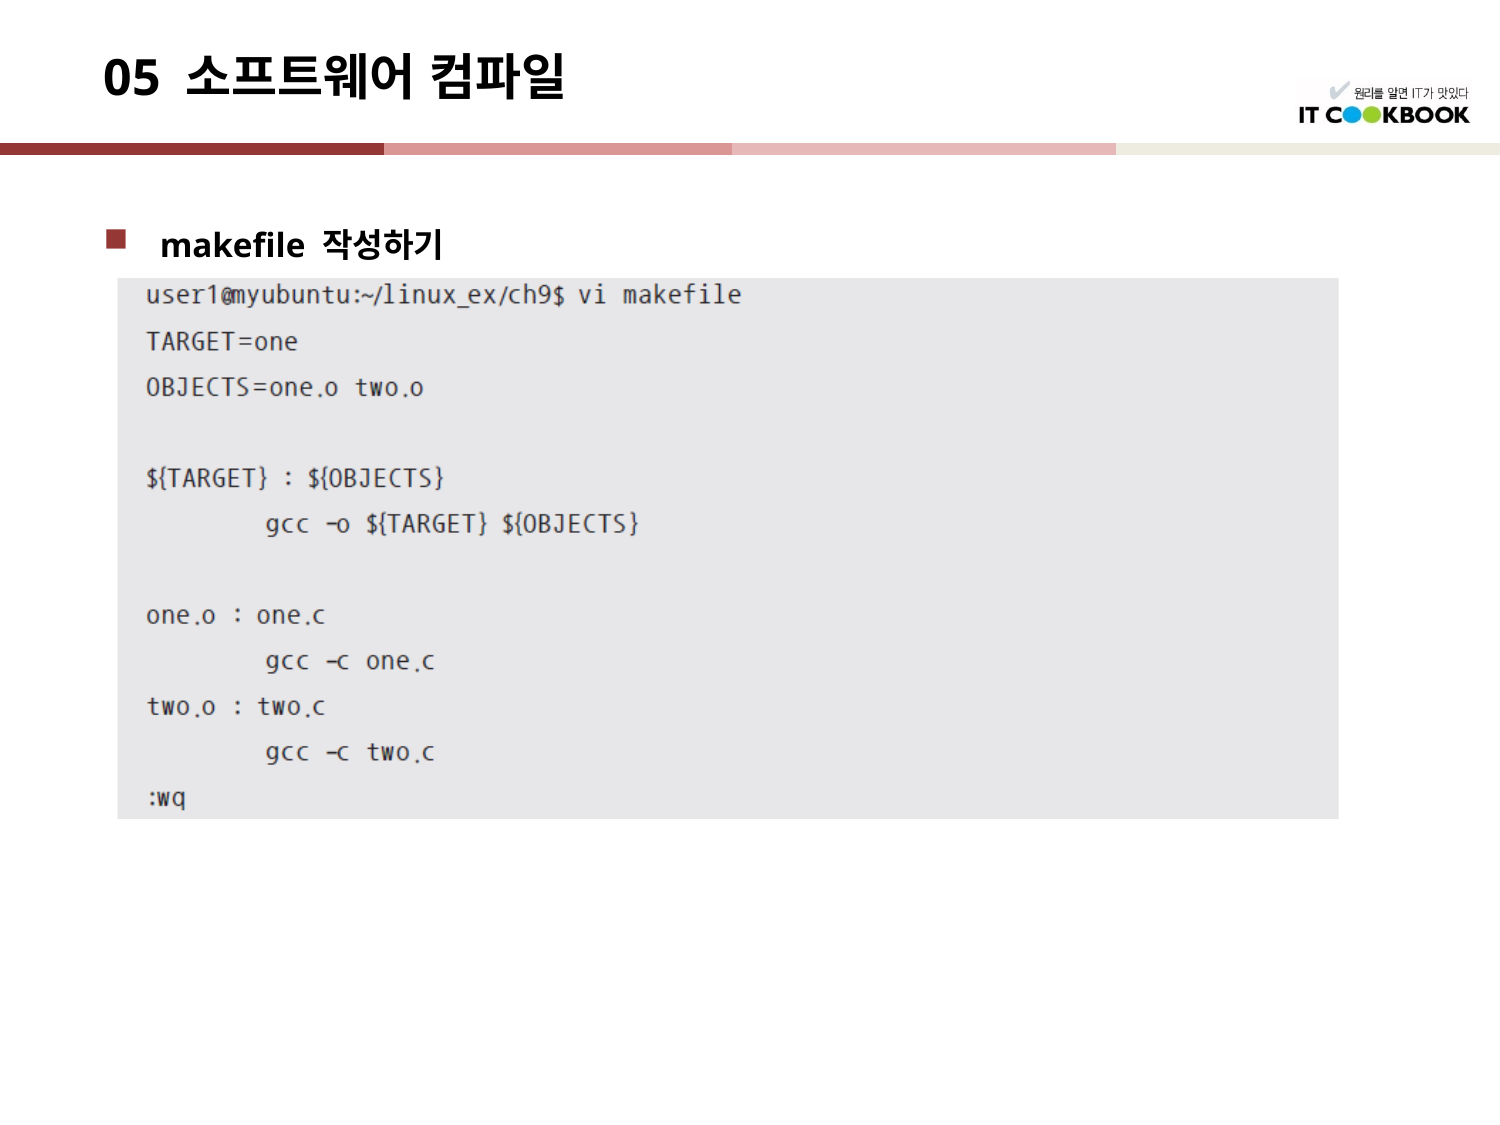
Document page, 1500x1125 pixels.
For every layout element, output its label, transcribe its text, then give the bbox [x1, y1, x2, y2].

list makefile 작성하기 [88, 196, 1436, 1083]
picture [111, 278, 1346, 819]
title 05 소프트웨어 컴파일 [88, 30, 1330, 121]
picture [1295, 78, 1473, 125]
